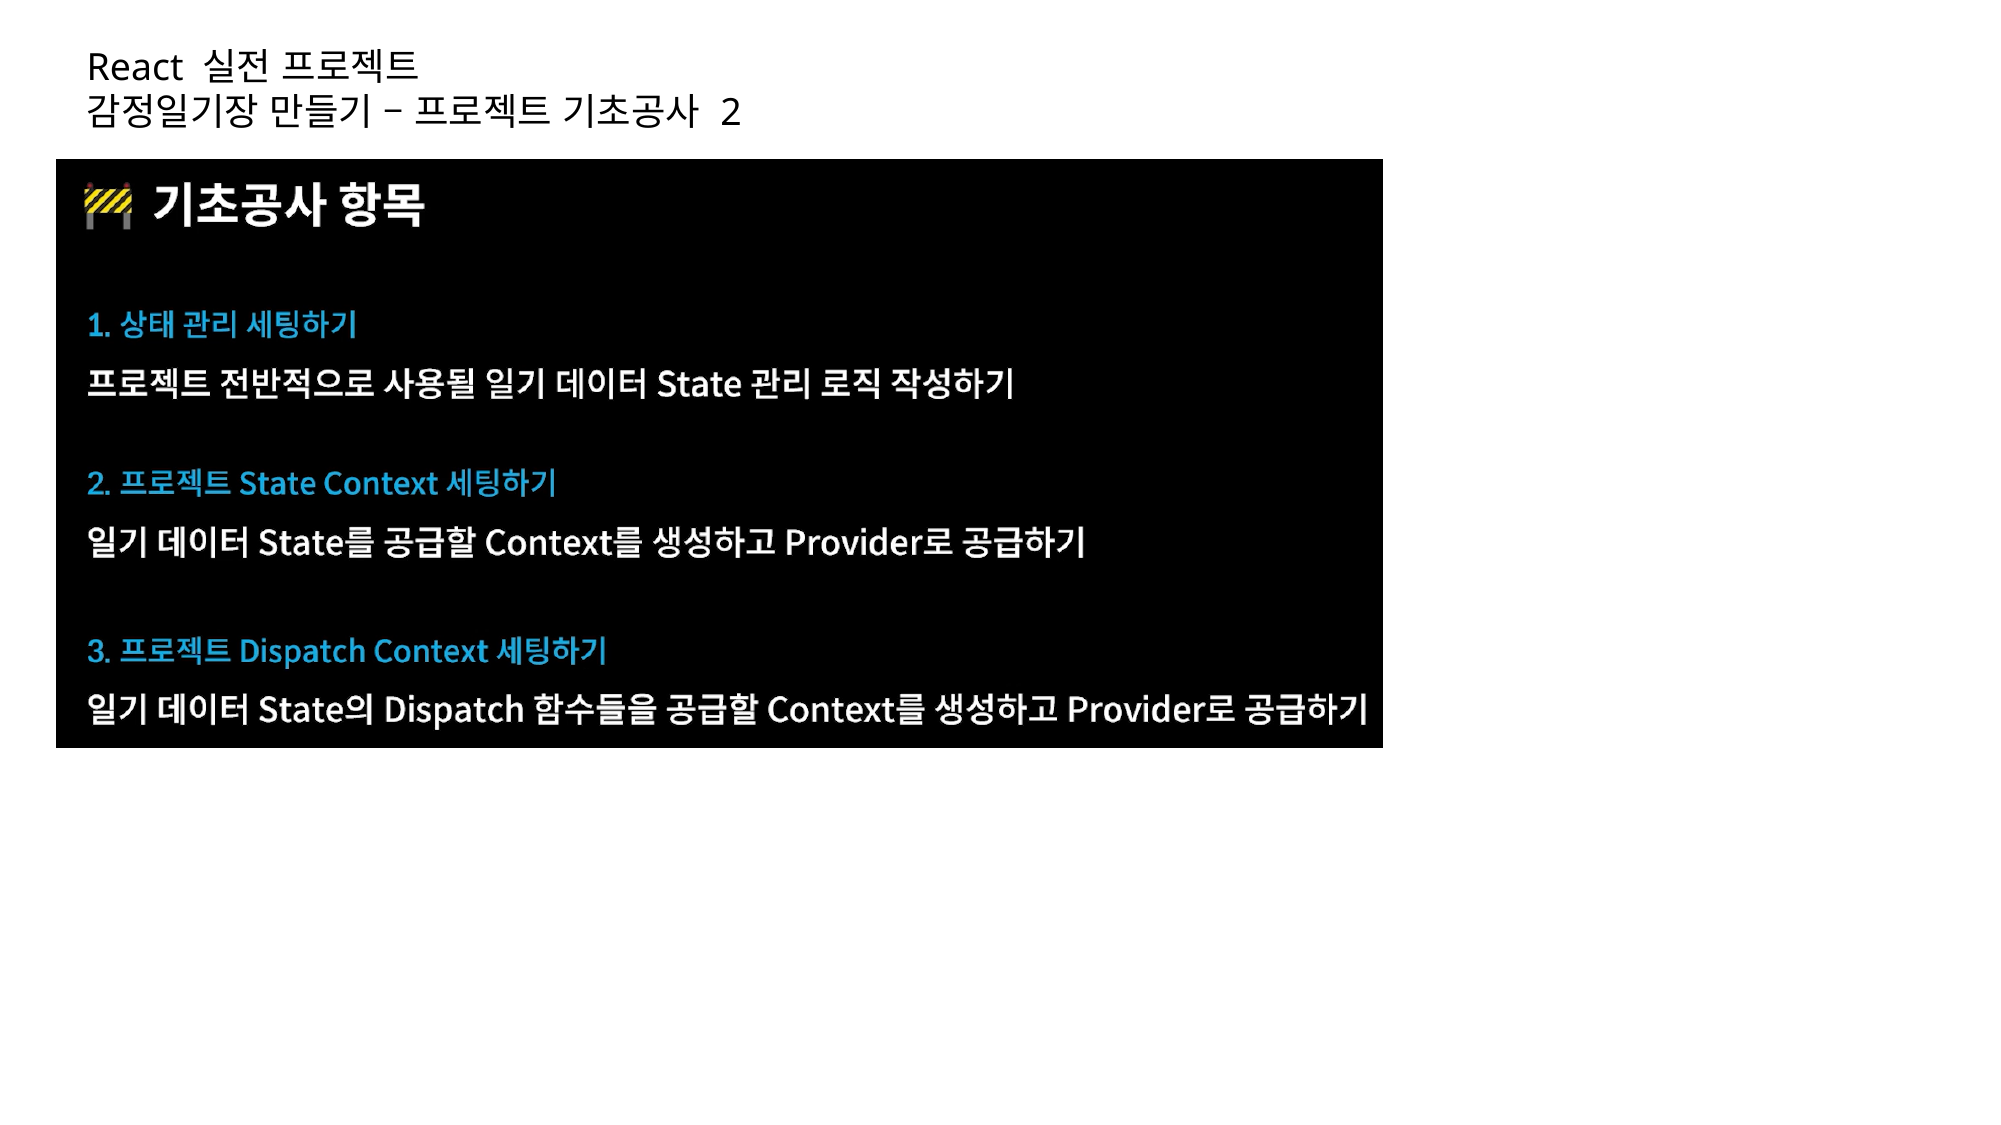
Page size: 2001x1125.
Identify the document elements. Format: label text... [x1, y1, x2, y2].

text_box React 실전 프로젝트 감정일기장 만들기 – 프로젝트 기초공사 2 [71, 35, 757, 141]
picture [56, 159, 1383, 748]
